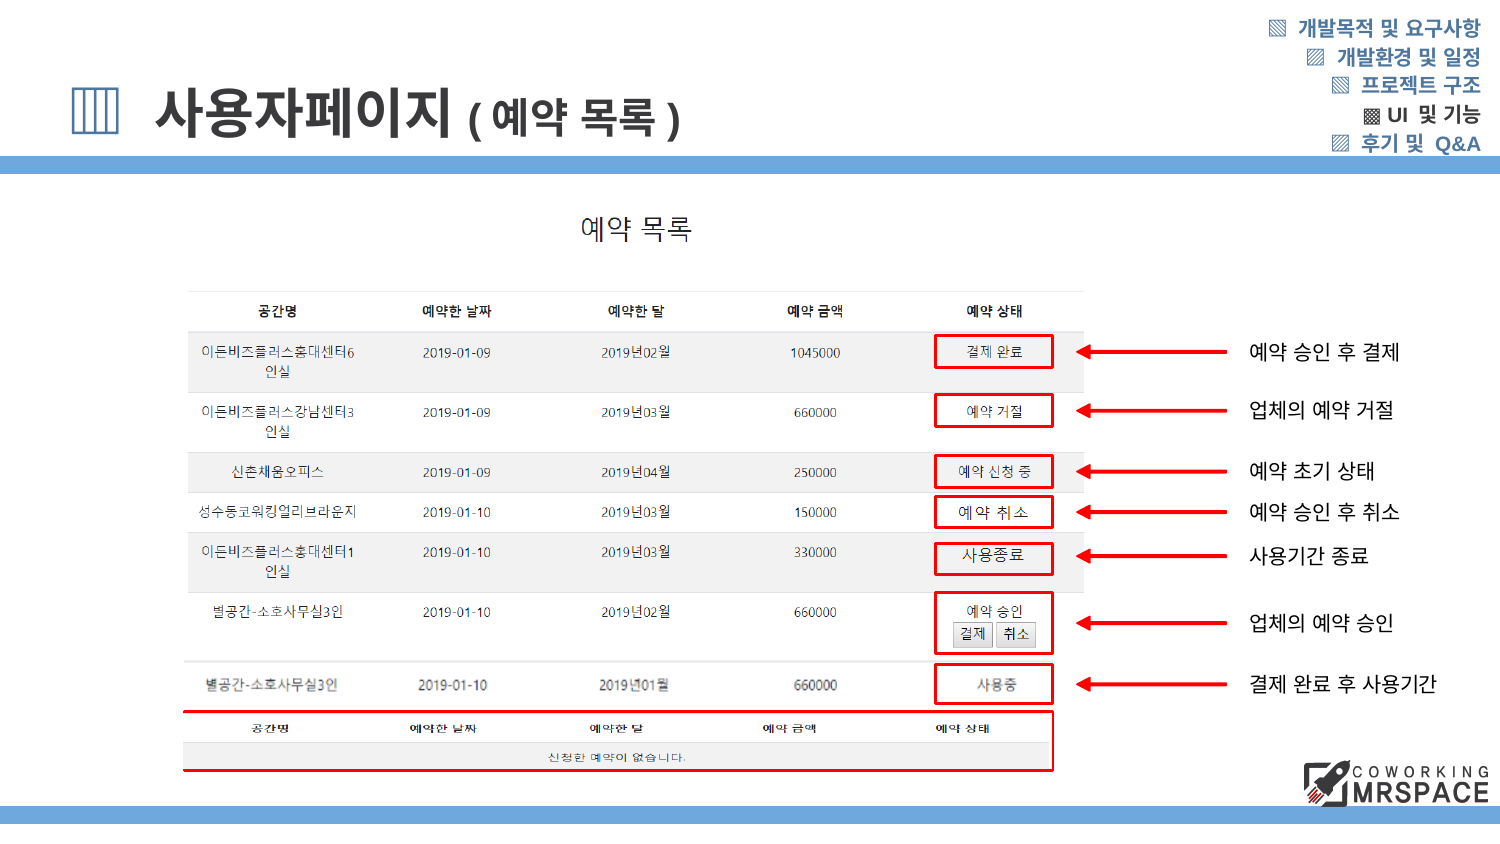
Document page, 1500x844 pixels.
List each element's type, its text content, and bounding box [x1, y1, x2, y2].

picture [183, 713, 1052, 770]
text_box [1122, 554, 1227, 558]
text_box 예약 초기 상태 [1234, 441, 1497, 482]
text_box [0, 157, 1500, 174]
text_box 결제 완료 후 사용기간 [1234, 654, 1497, 714]
text_box 업체의 예약 승인 [1234, 593, 1497, 653]
picture [158, 198, 1117, 706]
text_box 예약 승인 후 취소 [1234, 482, 1497, 526]
text_box 업체의 예약 거절 [1234, 380, 1497, 441]
text_box [1076, 677, 1227, 692]
text_box [1122, 621, 1227, 625]
text_box 예약 승인 후 결제 [1234, 321, 1497, 380]
text_box 사용기간 종료 [1234, 526, 1497, 586]
text_box [1122, 510, 1227, 514]
text_box [1122, 350, 1227, 354]
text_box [0, 760, 1500, 824]
text_box ▧ 개발목적 및 요구사항 ▨ 개발환경 및 일정 ▧ 프로젝트 구조 ▩ UI 및 기능 ▨ 후기 및 Q&A [999, 0, 1497, 167]
title ▥ 사용자페이지(예약 목록) [51, 60, 999, 155]
